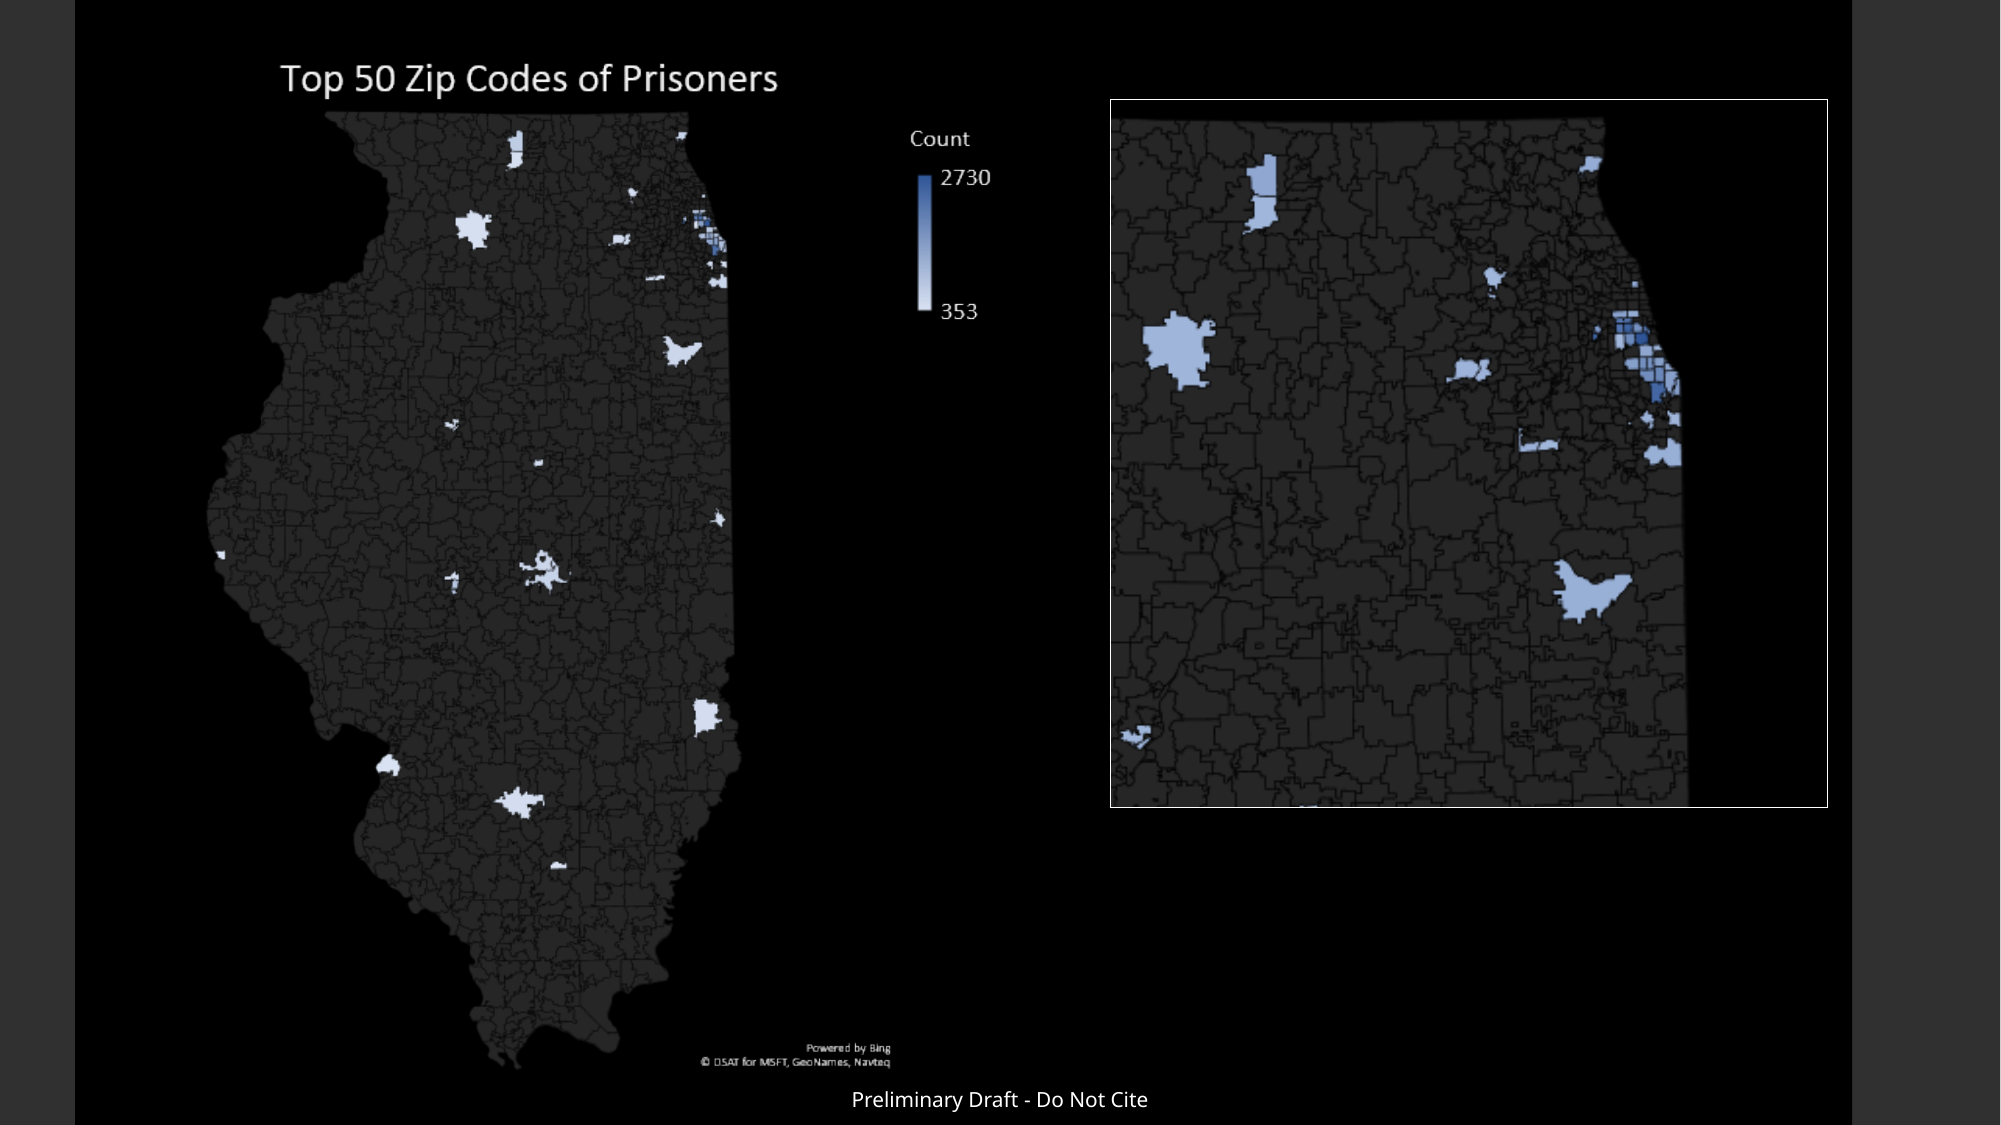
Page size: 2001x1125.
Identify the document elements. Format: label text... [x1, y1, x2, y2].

text_box Preliminary Draft - Do Not Cite [836, 1079, 1164, 1120]
picture [1109, 99, 1828, 808]
picture [46, 42, 1017, 1085]
